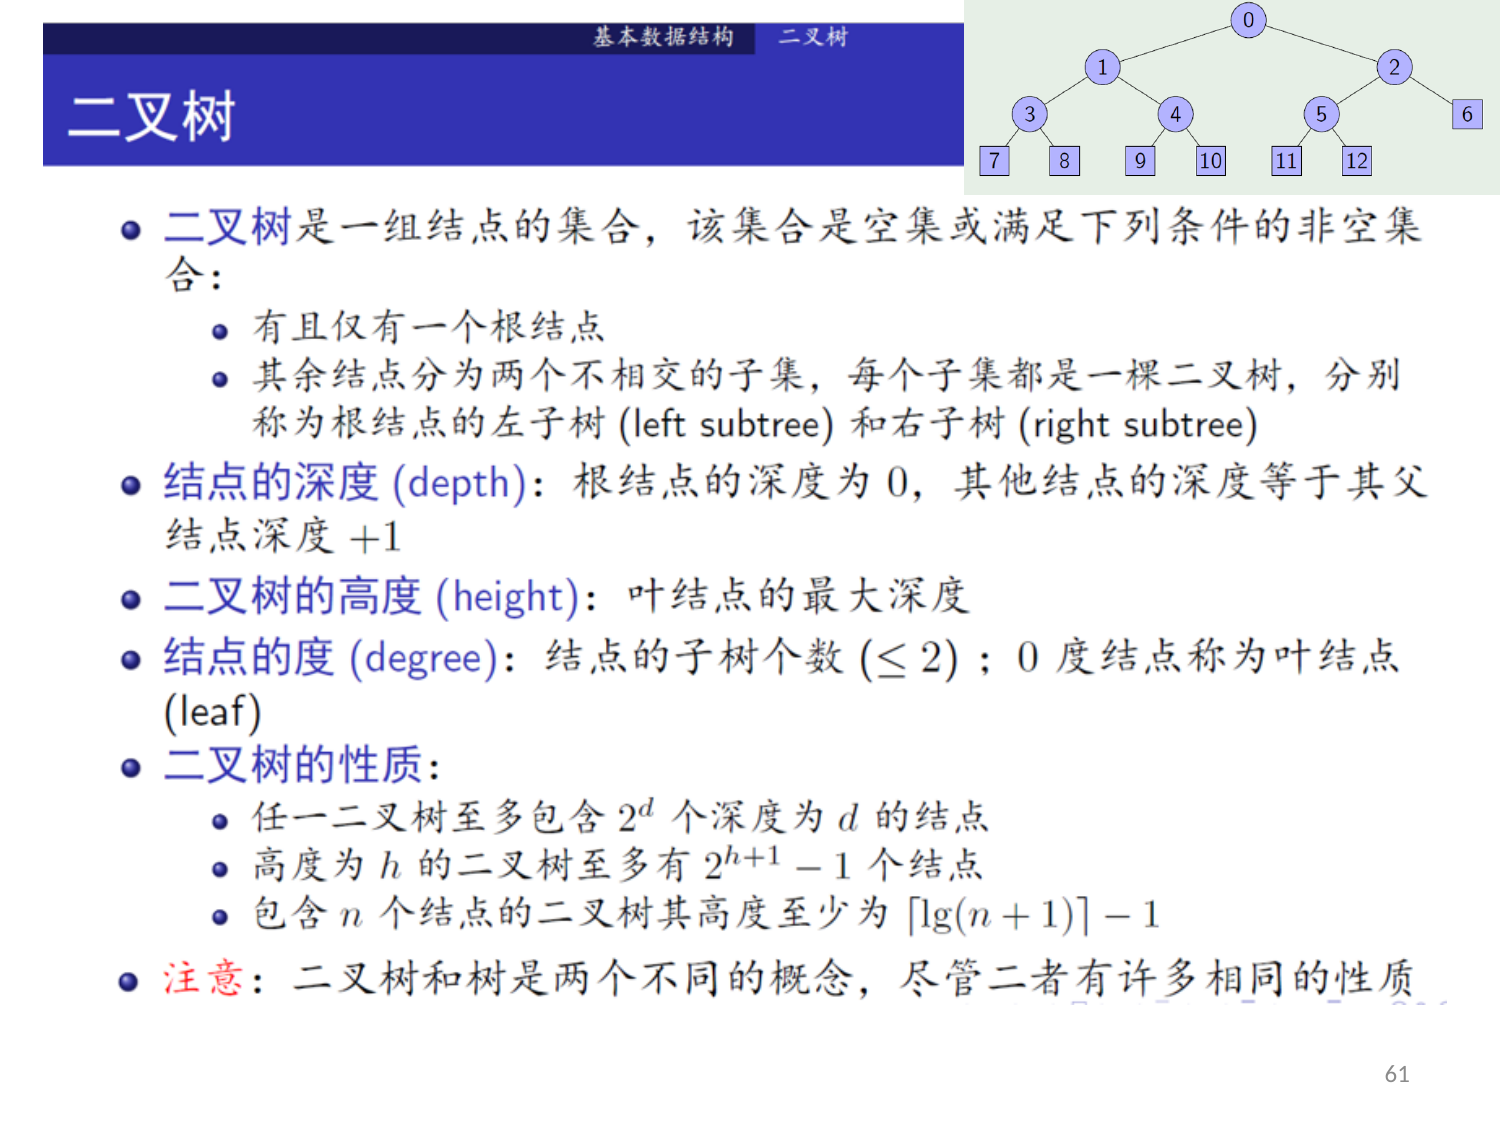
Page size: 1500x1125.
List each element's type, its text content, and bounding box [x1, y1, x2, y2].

picture [43, 0, 1500, 939]
picture [107, 944, 1447, 1006]
slide_number 61 [1074, 1042, 1425, 1103]
